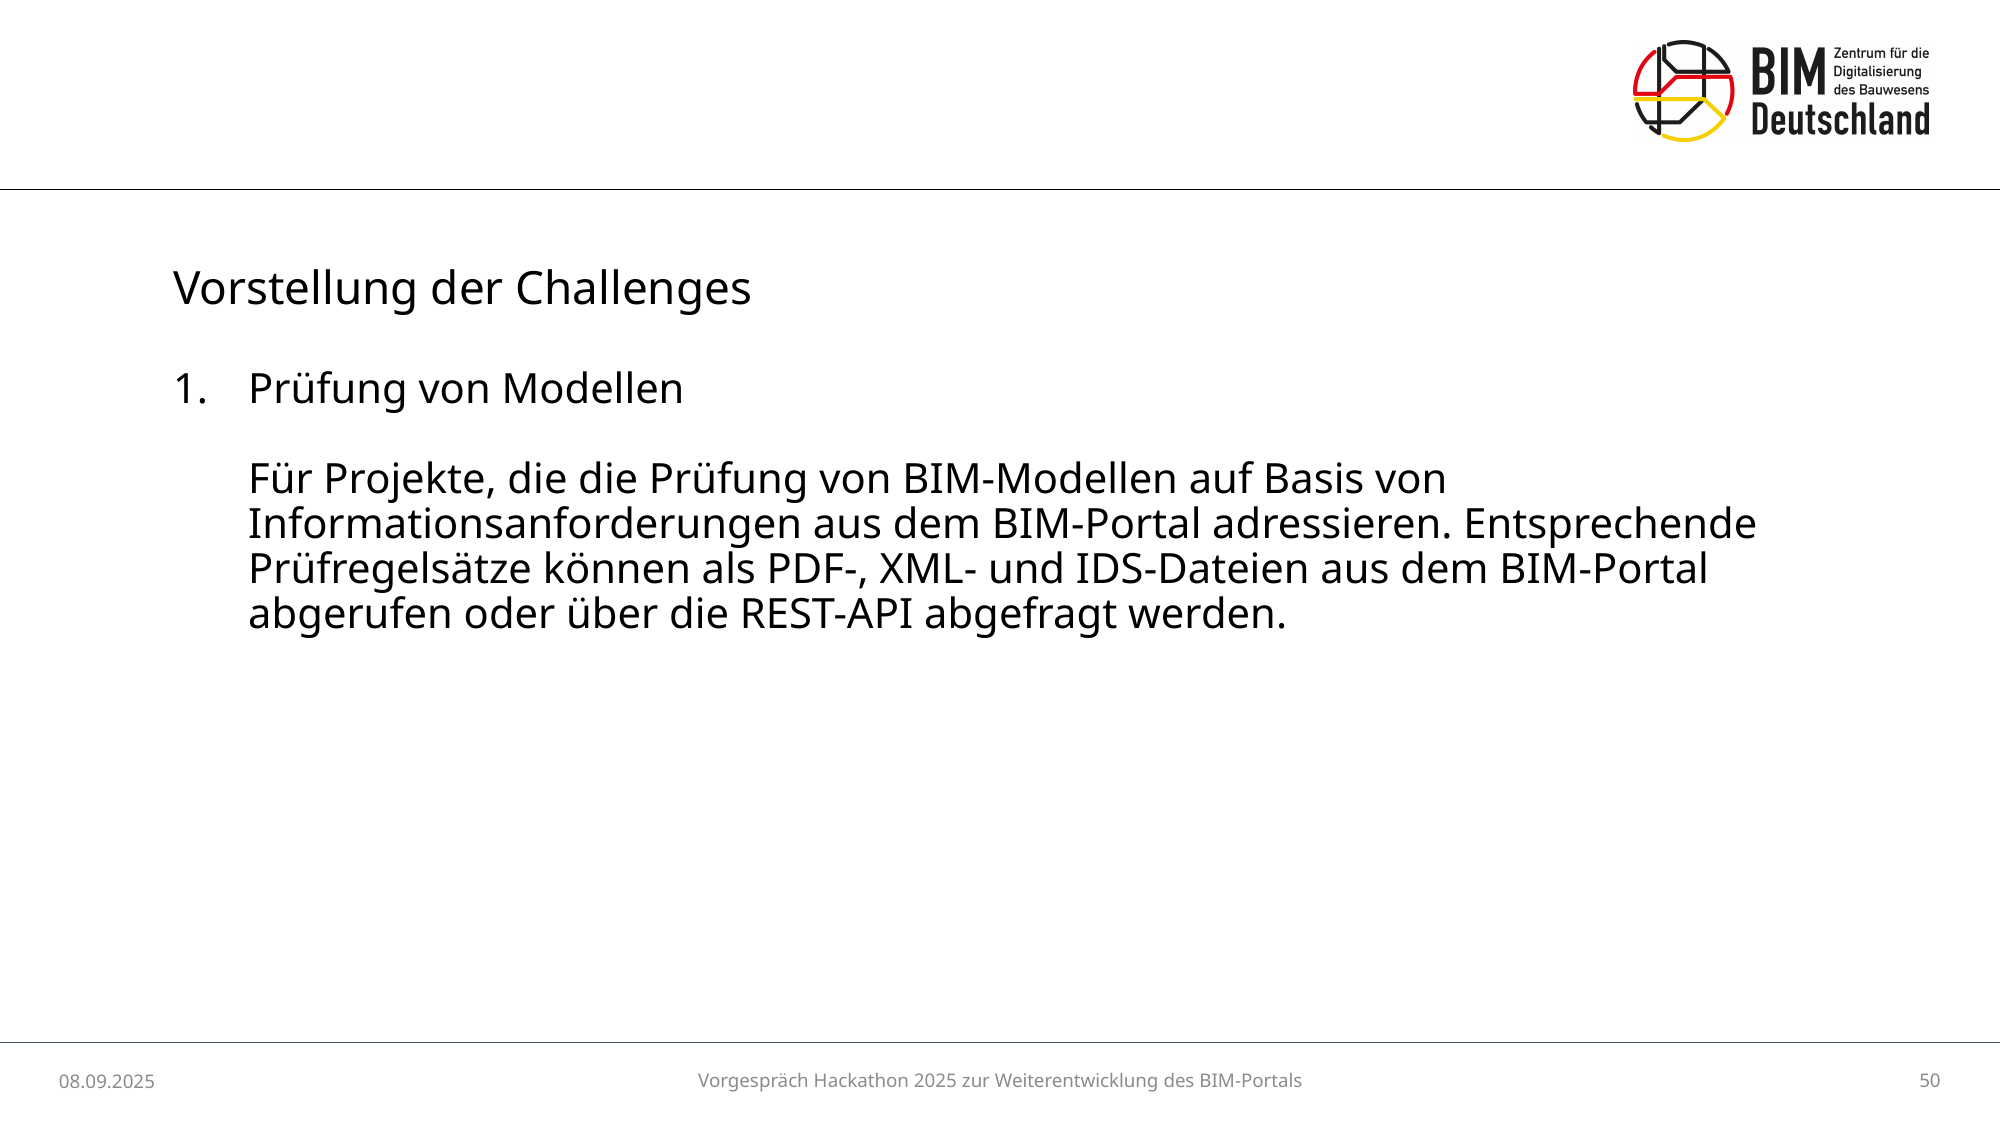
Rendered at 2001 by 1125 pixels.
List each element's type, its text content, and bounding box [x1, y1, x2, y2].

list Prüfung von Modellen Für Projekte, die die Prüfung von BIM-Modellen auf Basis von Informationsanforderungen aus dem BIM-Portal adressieren. Entsprechende Prüfregelsätze können als PDF-, XML- und IDS-Dateien aus dem BIM-Portal abgerufen oder über die REST-API abgefragt werden. [173, 367, 1827, 1018]
picture [1633, 40, 1929, 142]
slide_number 50 [1704, 1062, 1941, 1100]
footer Vorgespräch Hackathon 2025 zur Weiterentwicklung des BIM-Portals [295, 1062, 1704, 1100]
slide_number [59, 1062, 295, 1100]
title Vorstellung der Challenges [173, 265, 1827, 367]
